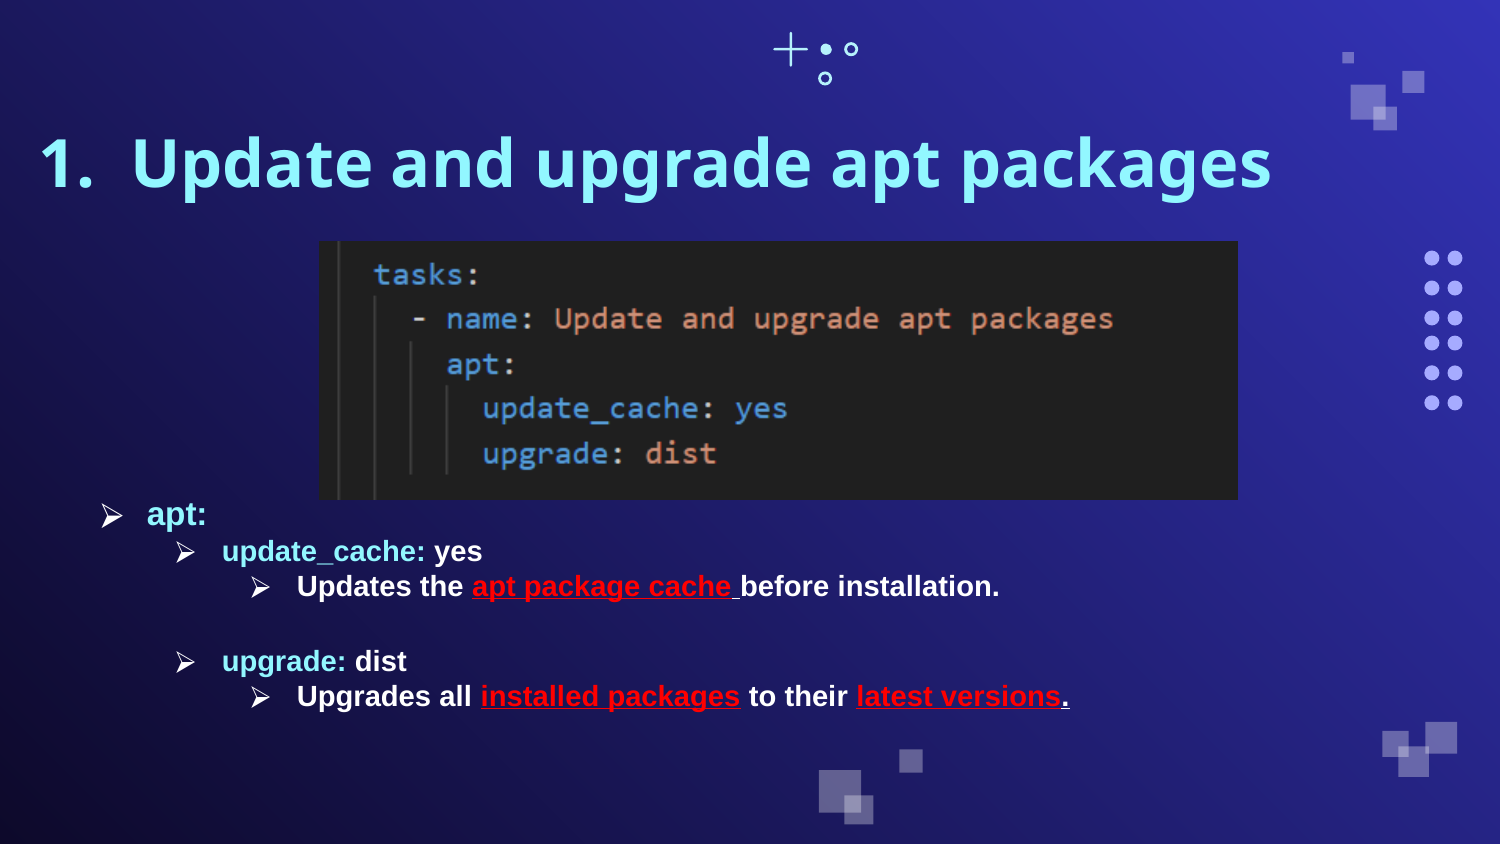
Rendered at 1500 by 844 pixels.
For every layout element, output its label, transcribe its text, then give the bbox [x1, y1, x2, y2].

subtitle apt: update_cache: yes Updates the apt package cache before installation. upgrade: dist Upgrades all installed packages to their latest versions. [84, 391, 1423, 813]
title 1. Update and upgrade apt packages [23, 99, 1477, 222]
picture [319, 241, 1238, 500]
